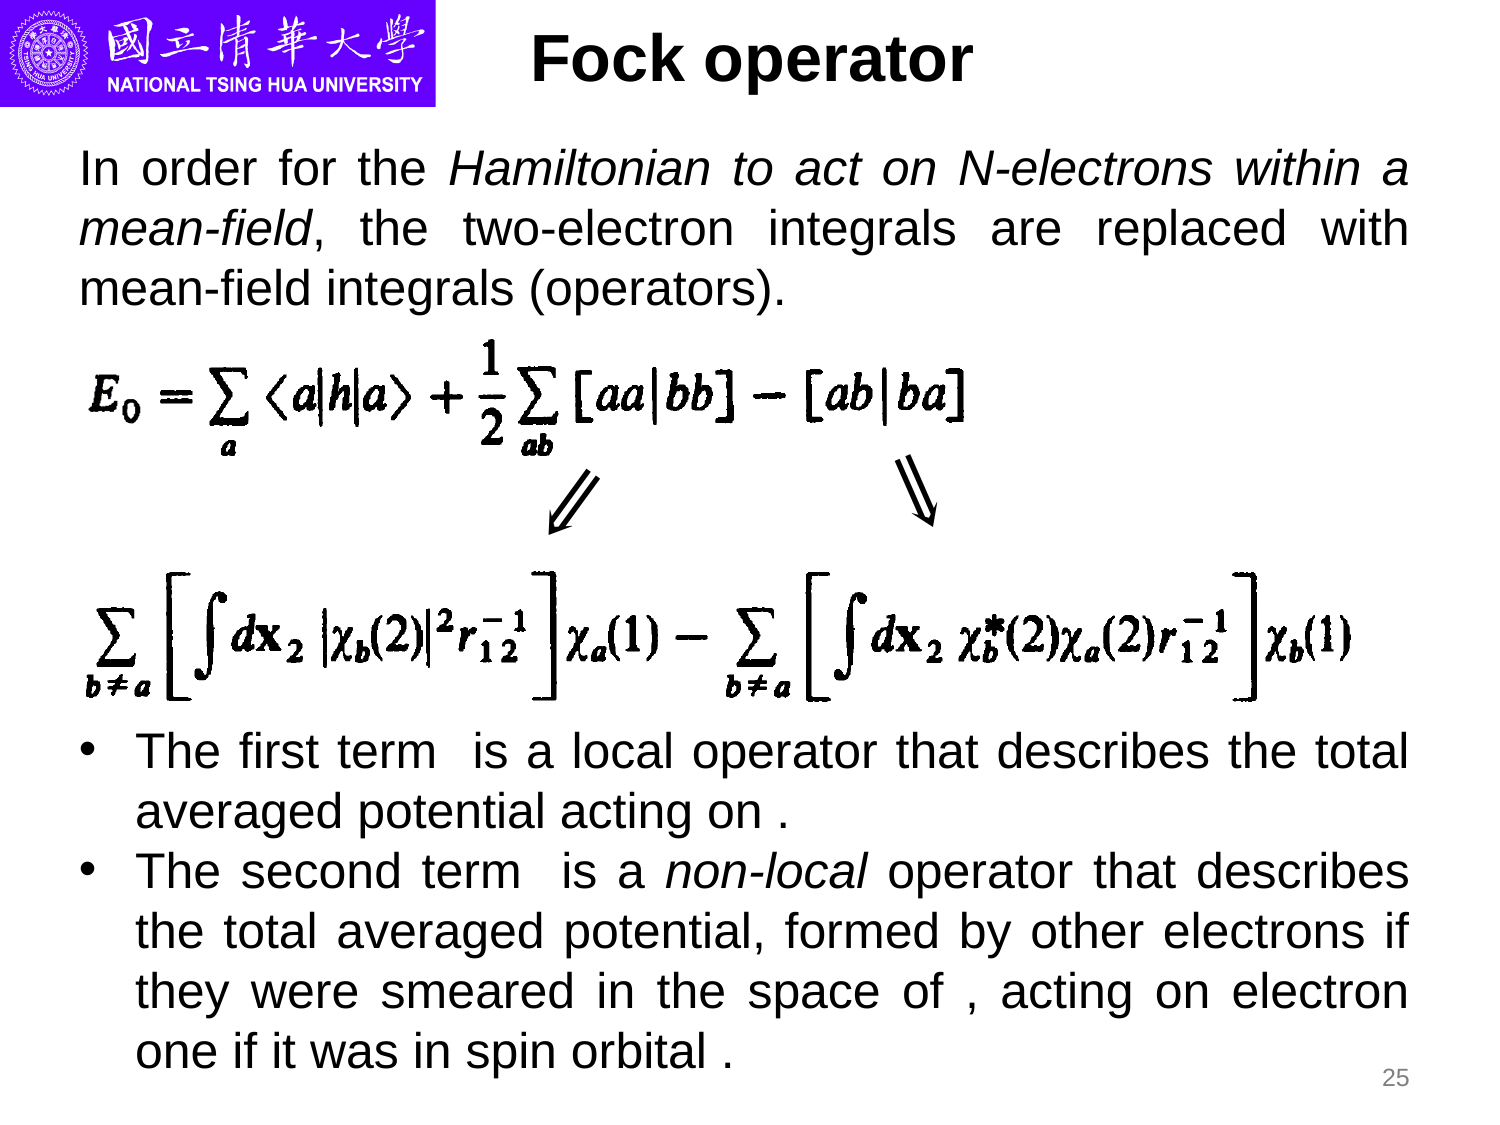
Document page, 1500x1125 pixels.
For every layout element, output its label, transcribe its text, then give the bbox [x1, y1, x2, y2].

slide_number 25 [1308, 1050, 1425, 1103]
title Fock operator [515, 0, 1425, 107]
text_box In order for the Hamiltonian to act on N-electrons within a mean-field, the two-electron integrals are replaced with mean-field integrals (operators). [64, 127, 1425, 323]
picture [79, 332, 971, 460]
picture [0, 0, 436, 107]
picture [79, 562, 1356, 712]
